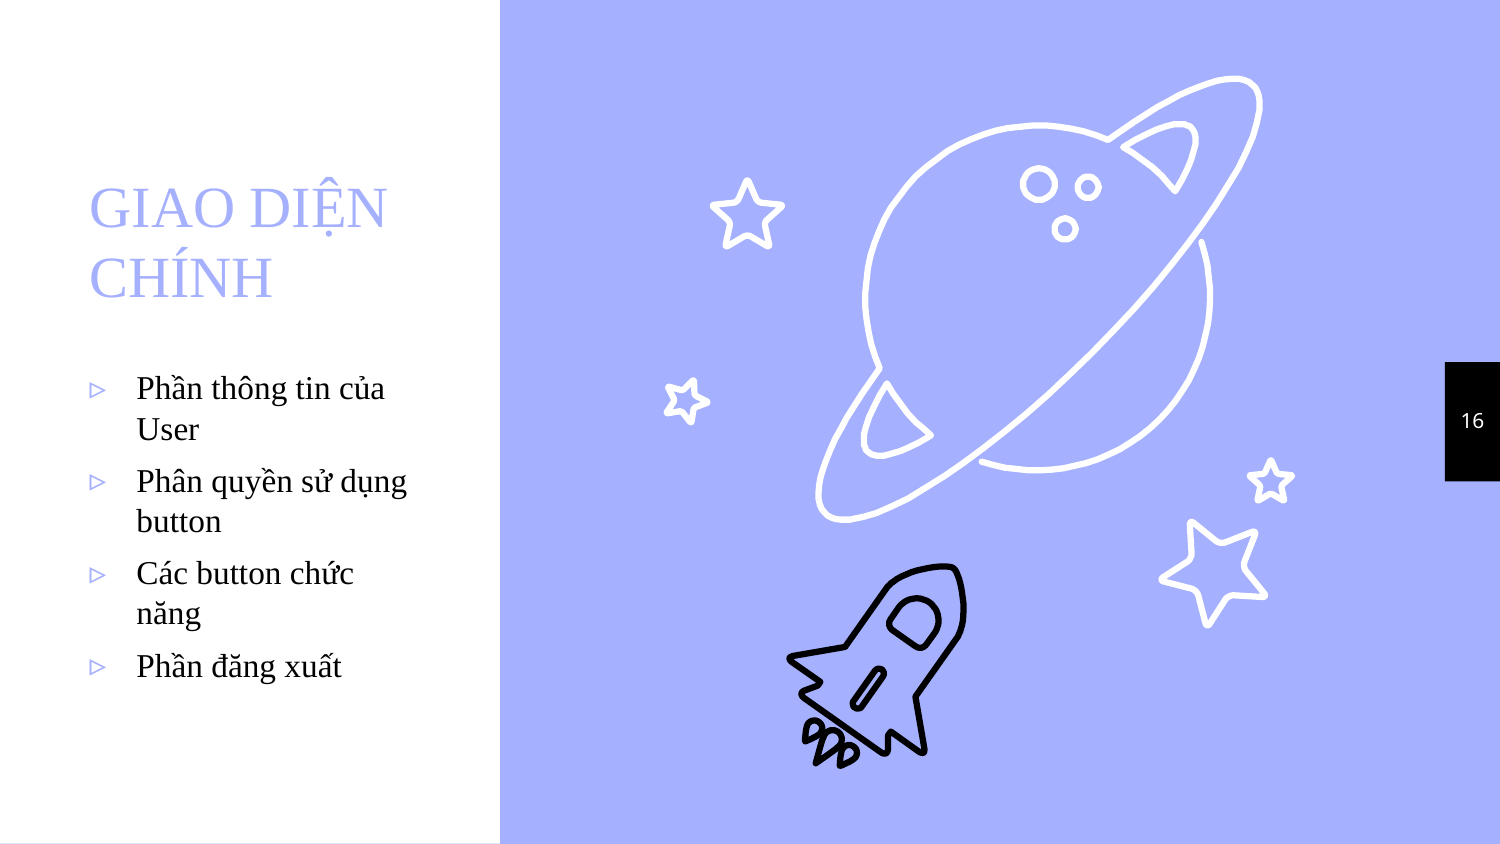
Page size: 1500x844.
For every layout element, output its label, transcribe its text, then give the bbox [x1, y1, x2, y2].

title GIAO DIỆN CHÍNH [74, 134, 441, 325]
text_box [818, 78, 1260, 520]
slide_number 16 [1444, 362, 1500, 482]
subtitle Phần thông tin của User Phân quyền sử dụng button Các button chức năng Phần đăng xuất [74, 351, 441, 481]
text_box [792, 576, 974, 759]
